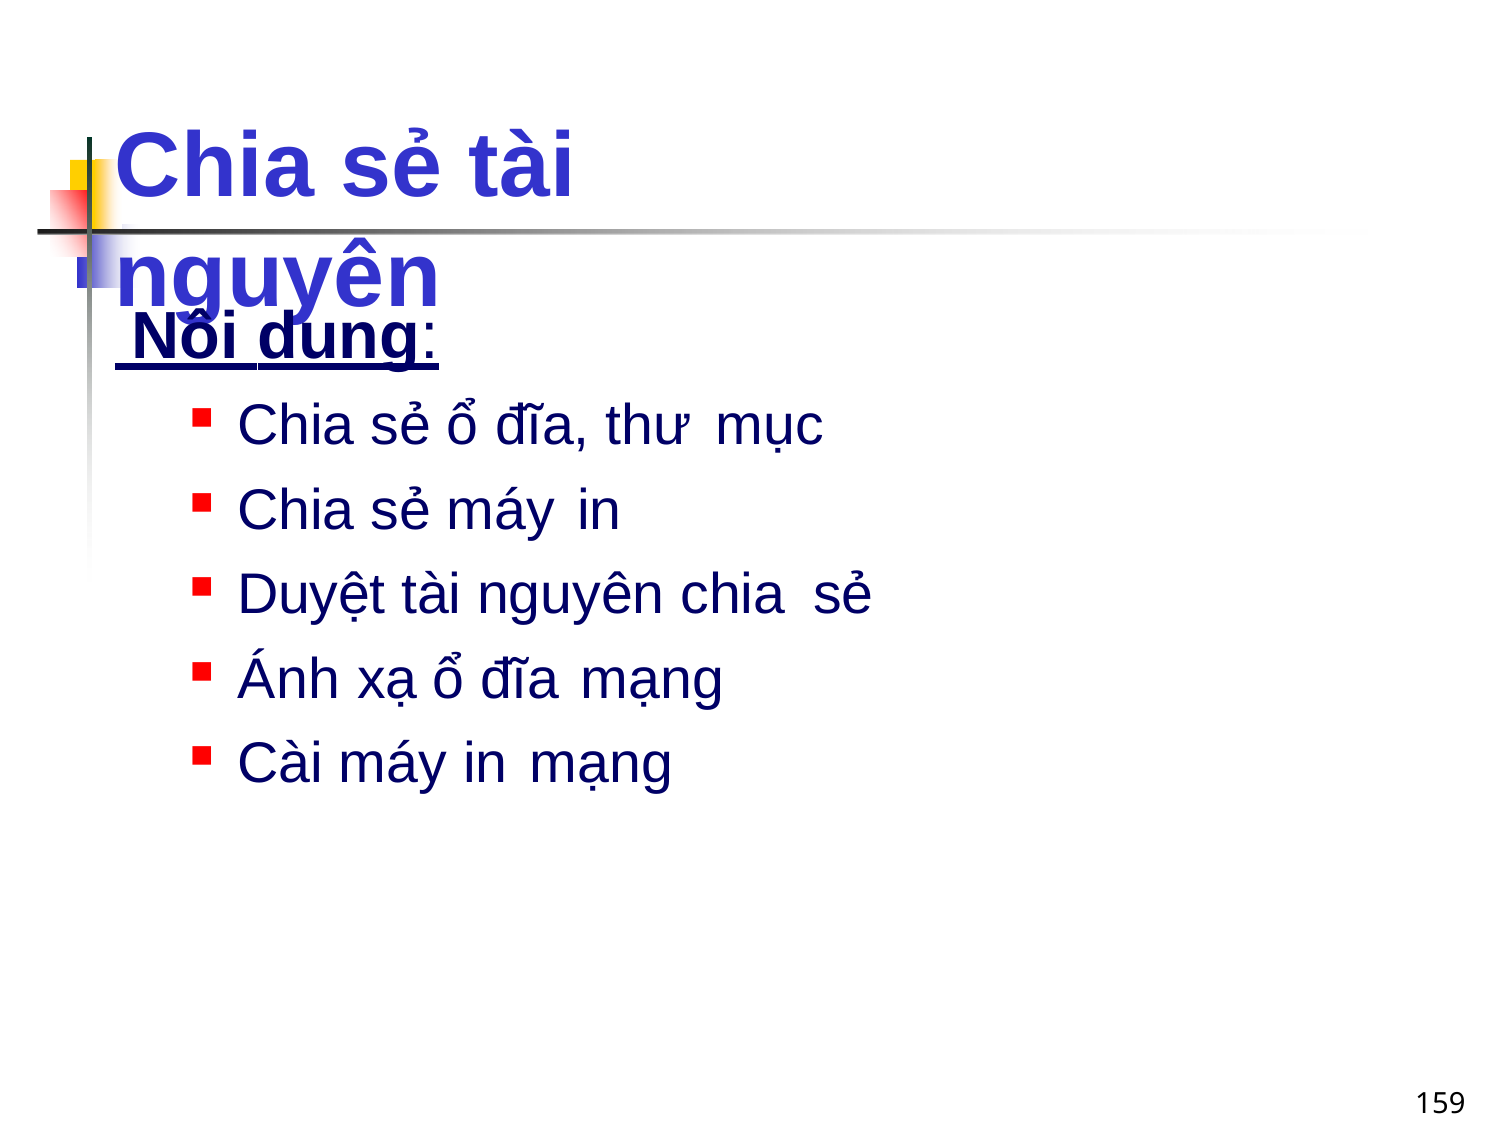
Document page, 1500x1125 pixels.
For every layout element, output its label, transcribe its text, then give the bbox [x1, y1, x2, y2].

picture [929, 229, 1387, 235]
title Chia sẻ tài nguyên [113, 102, 929, 326]
slide_number 159 [1408, 1081, 1469, 1125]
text_box Nội dụng: Chia sẻ ổ đĩa, thư mục Chia sẻ máy in Duyệt tài nguyên chia sẻ Ánh xạ ổ đĩa mạng Cài máy in mạng [112, 272, 879, 795]
picture [37, 137, 113, 588]
